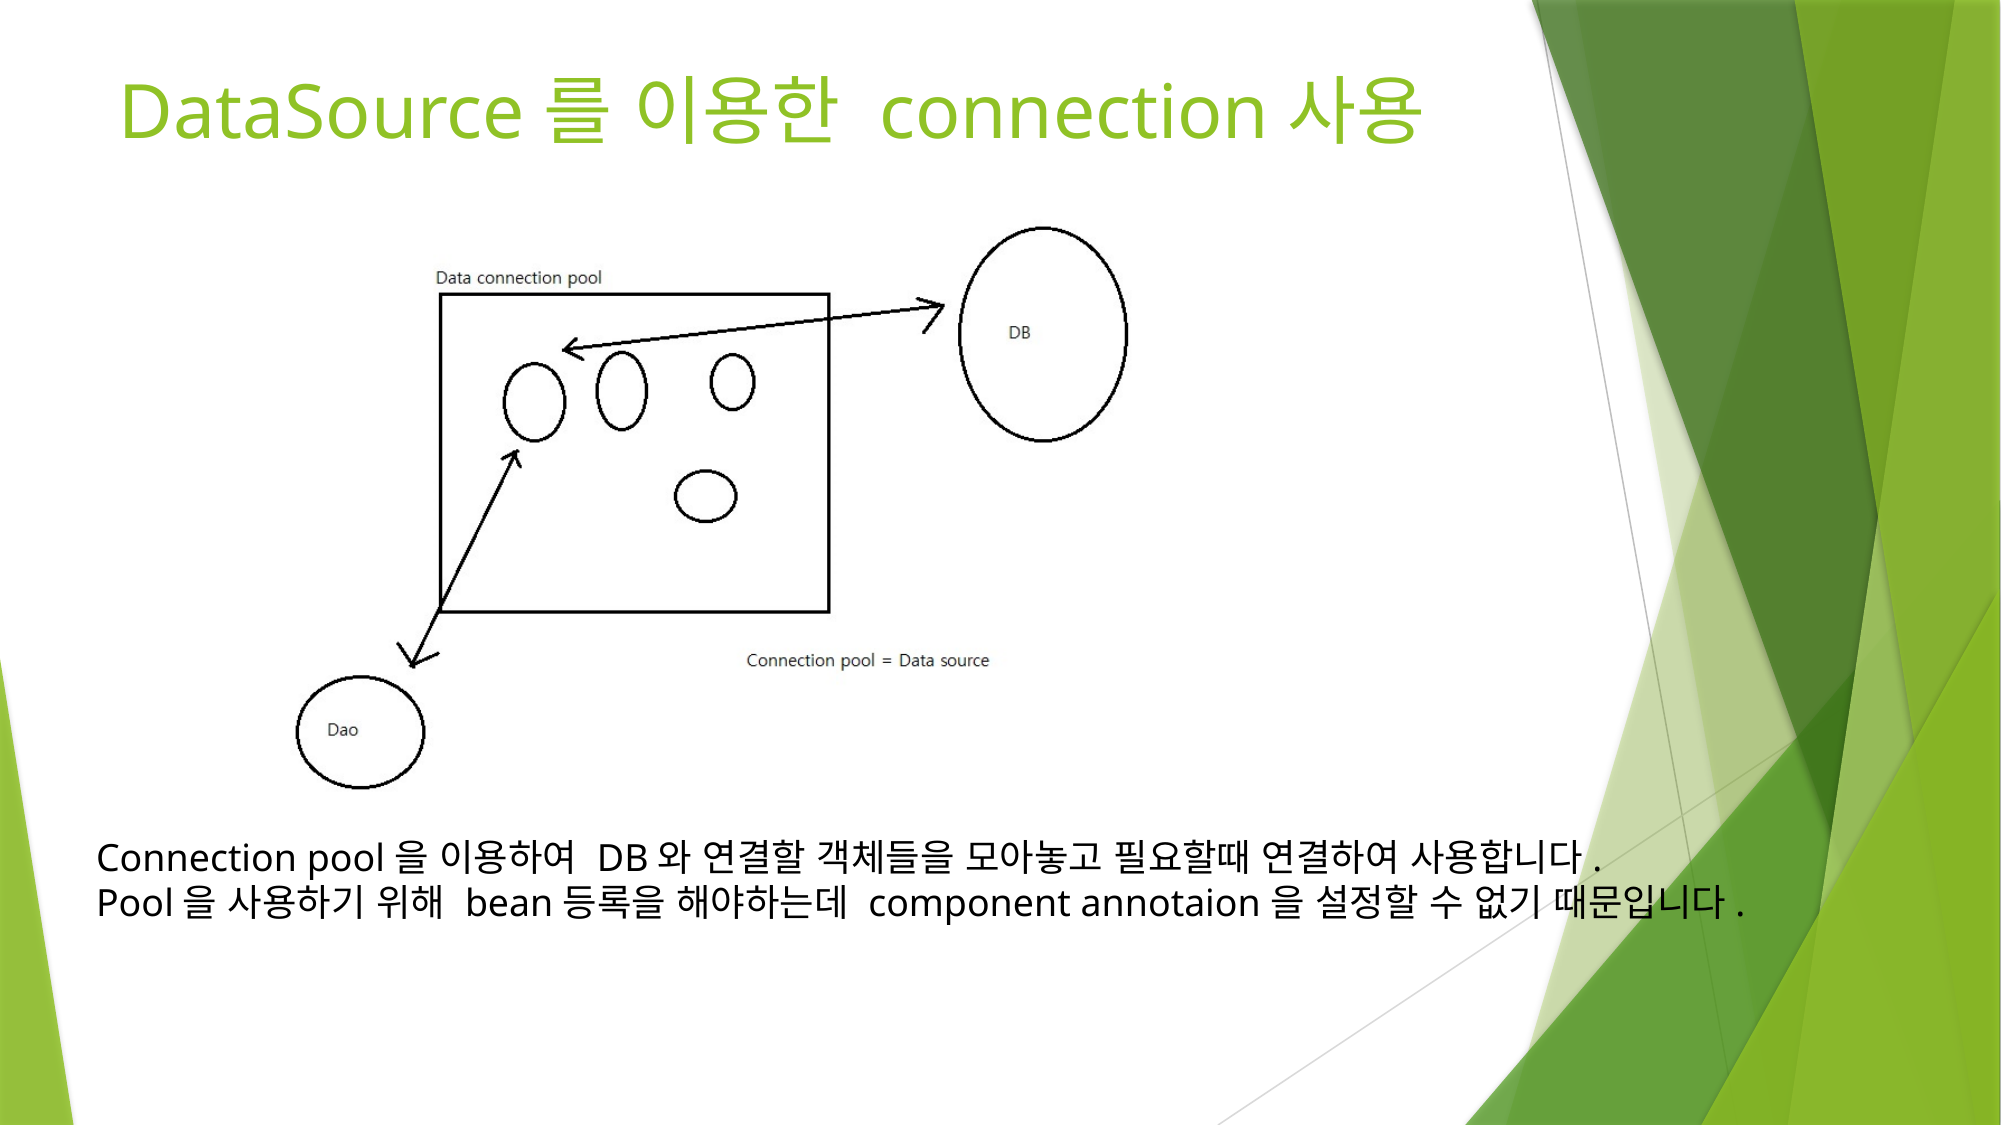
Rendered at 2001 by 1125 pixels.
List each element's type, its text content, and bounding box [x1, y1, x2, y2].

title DataSource를 이용한 connection사용 [103, 56, 1514, 273]
picture [129, 183, 1418, 909]
text_box Connection pool을 이용하여 DB와 연결할 객체들을 모아놓고 필요할때 연결하여 사용합니다. Pool을 사용하기 위해 bean등록을 해야하는데 component annotaion을 설정할 수 없기 때문입니다. [81, 826, 1761, 932]
